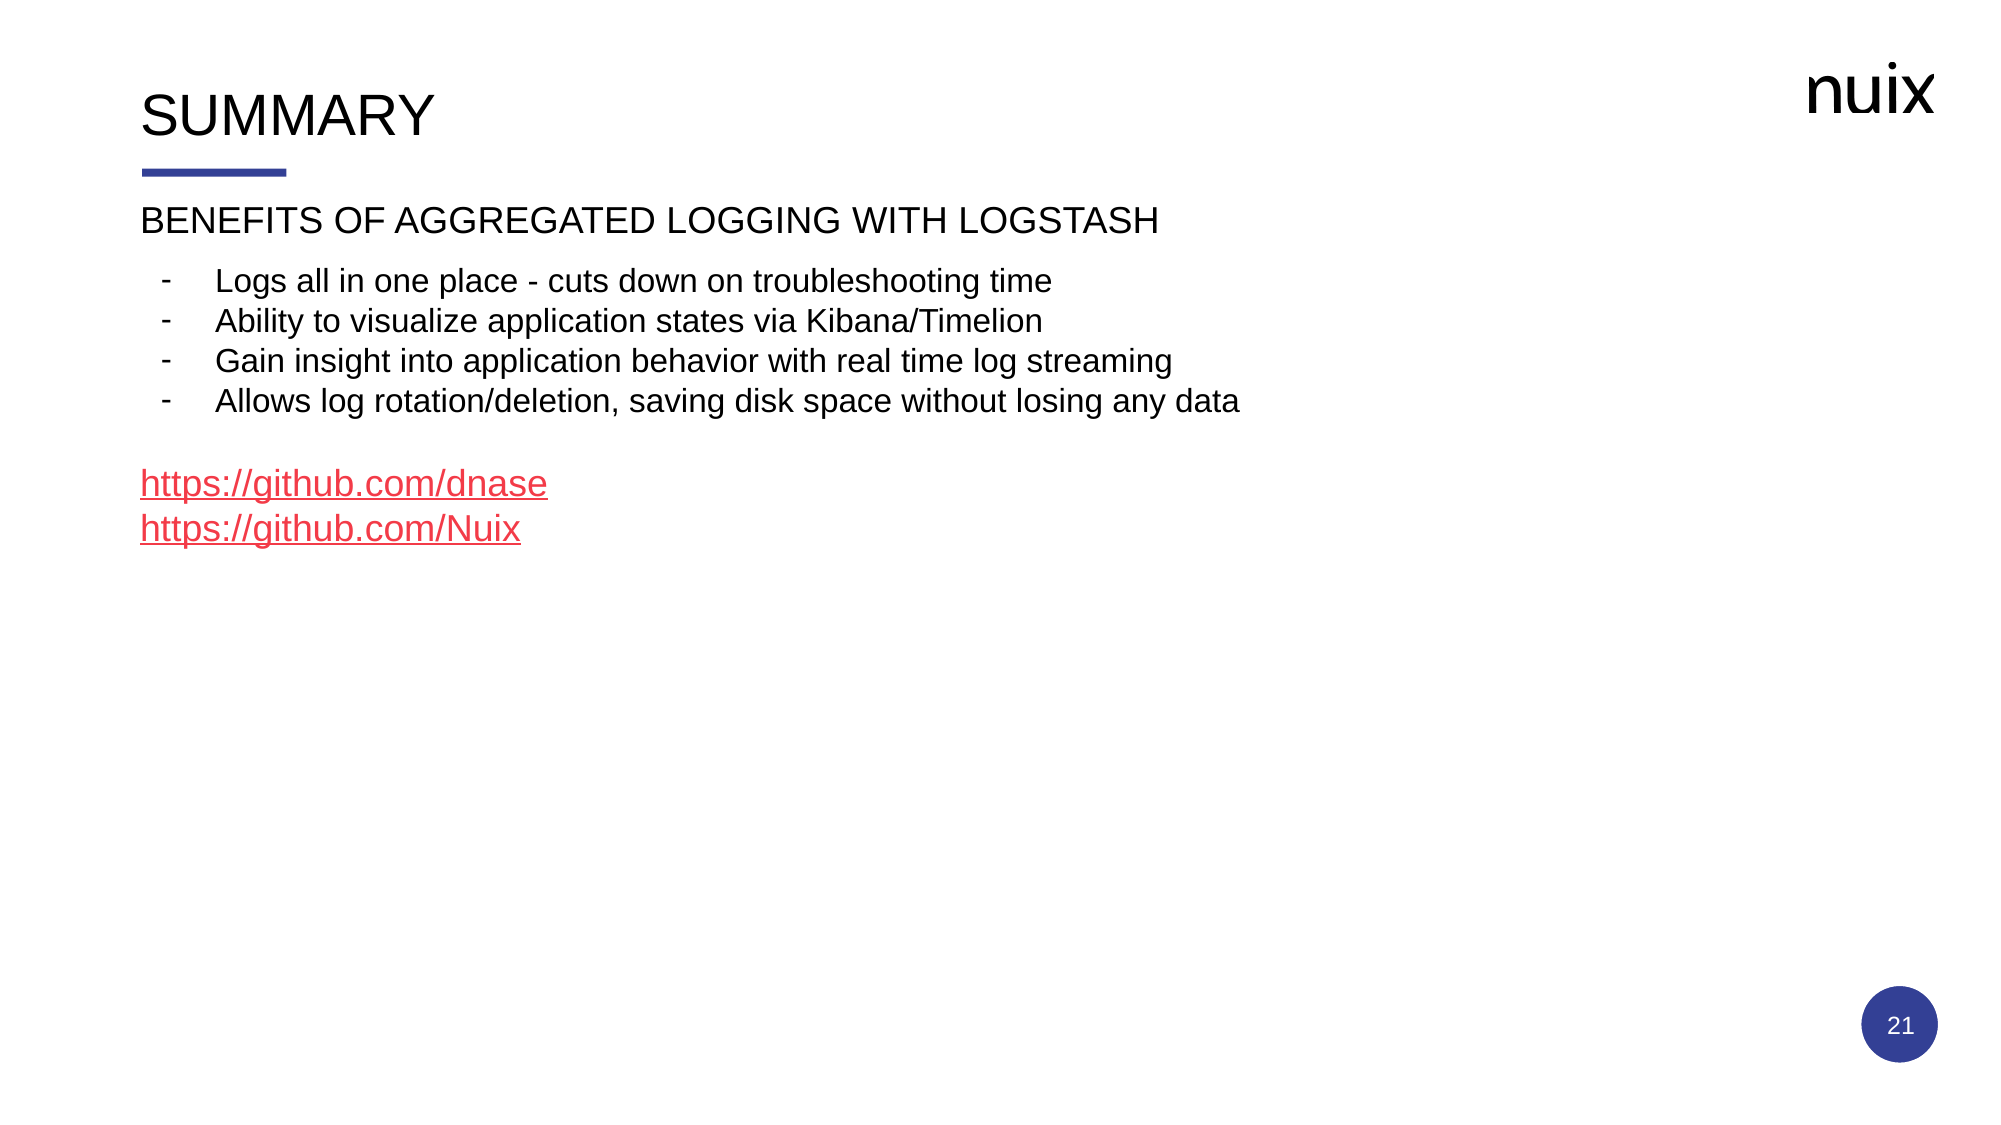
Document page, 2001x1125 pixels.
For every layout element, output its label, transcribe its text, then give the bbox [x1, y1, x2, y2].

text_box Logs all in one place - cuts down on troubleshooting time Ability to visualize application states via Kibana/Timelion Gain insight into application behavior with real time log streaming Allows log rotation/deletion, saving disk space without losing any data https://github.com/dnase https://github.com/Nuix [125, 244, 1910, 1048]
picture [1809, 62, 1934, 113]
title SUMMARY [125, 69, 1773, 180]
text_box BENEFITS OF AGGREGATED LOGGING WITH LOGSTASH [125, 180, 1910, 244]
